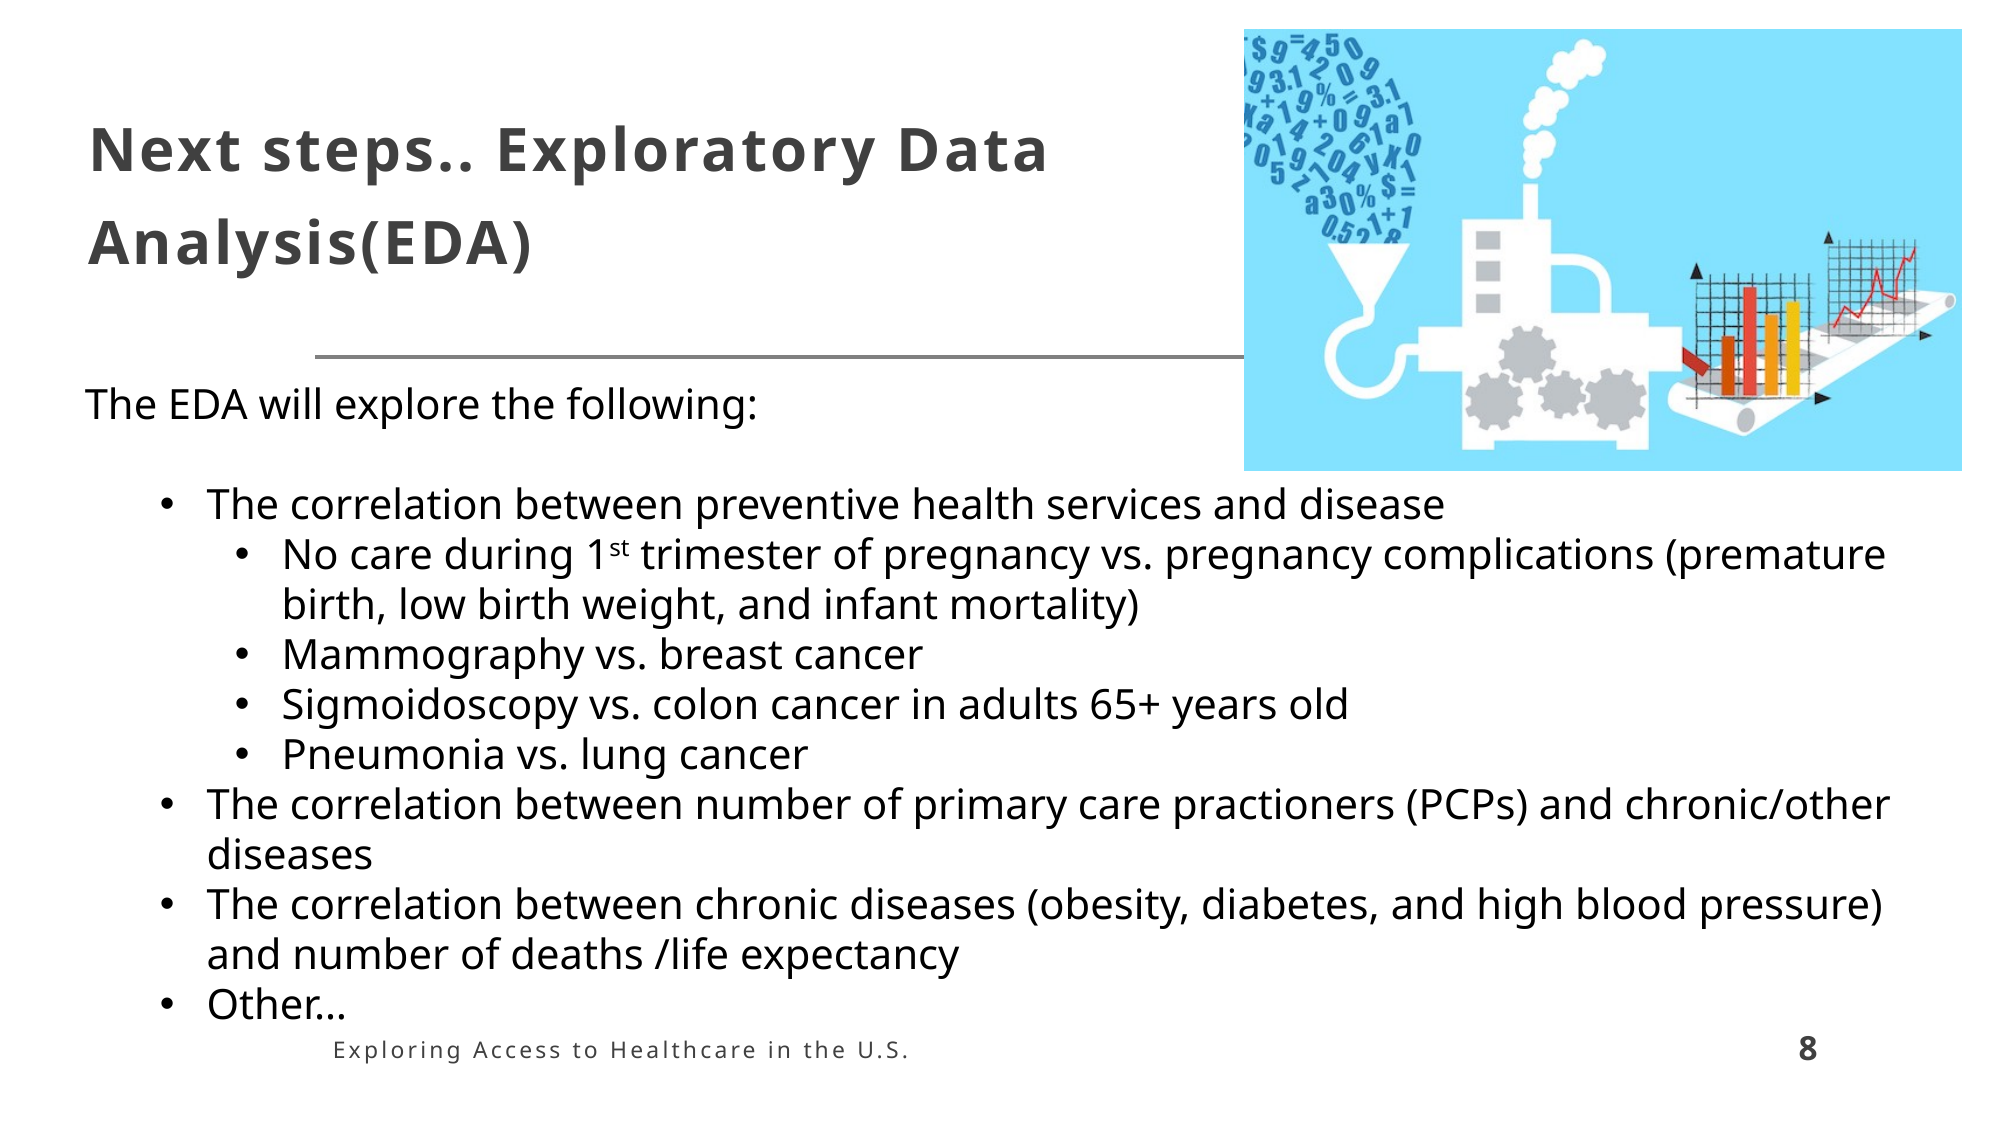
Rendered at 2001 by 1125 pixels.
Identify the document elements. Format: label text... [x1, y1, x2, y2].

footer Exploring Access to Healthcare in the U.S. [315, 1012, 1245, 1088]
text_box The EDA will explore the following: The correlation between preventive health services and disease No care during 1st trimester of pregnancy vs. pregnancy complications (premature birth, low birth weight, and infant mortality) Mammography vs. breast cancer Sigmoidoscopy vs. colon cancer in adults 65+ years old Pneumonia vs. lung cancer The correlation between number of primary care practioners (PCPs) and chronic/other diseases The correlation between chronic diseases (obesity, diabetes, and high blood pressure) and number of deaths /life expectancy Other… [70, 370, 1917, 1081]
slide_number 7 [1780, 1012, 1976, 1088]
picture [1244, 29, 1963, 471]
title Next steps.. Exploratory Data Analysis(EDA) [70, 71, 1244, 292]
